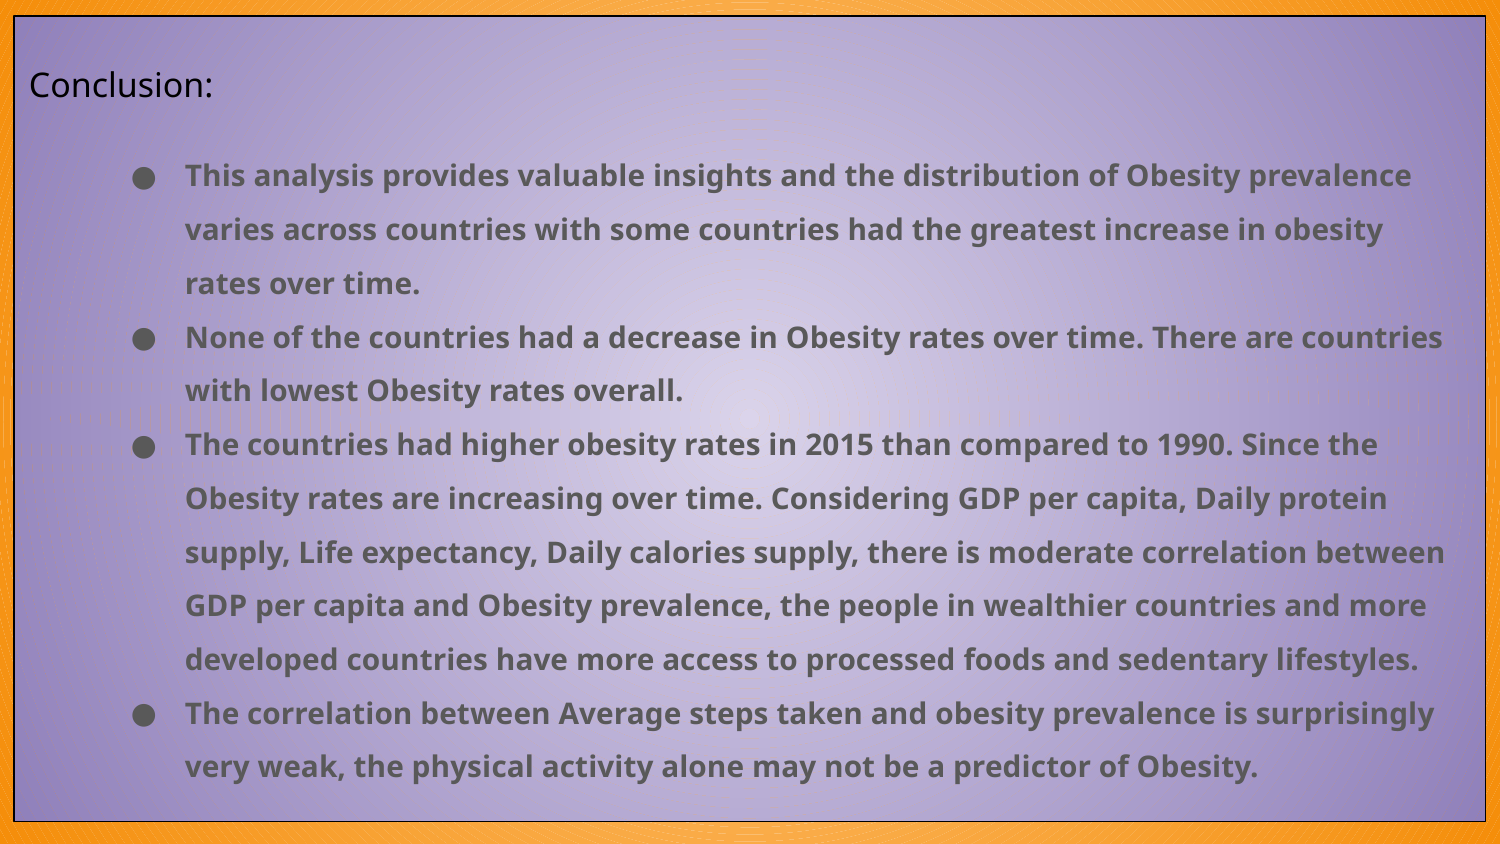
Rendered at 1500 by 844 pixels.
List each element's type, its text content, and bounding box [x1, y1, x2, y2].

list Conclusion: This analysis provides valuable insights and the distribution of Obesity prevalence varies across countries with some countries had the greatest increase in obesity rates over time. None of the countries had a decrease in Obesity rates over time. There are countries with lowest Obesity rates overall. The countries had higher obesity rates in 2015 than compared to 1990. Since the Obesity rates are increasing over time. Considering GDP per capita, Daily protein supply, Life expectancy, Daily calories supply, there is moderate correlation between GDP per capita and Obesity prevalence, the people in wealthier countries and more developed countries have more access to processed foods and sedentary lifestyles. The correlation between Average steps taken and obesity prevalence is surprisingly very weak, the physical activity alone may not be a predictor of Obesity. [13, 16, 1486, 822]
